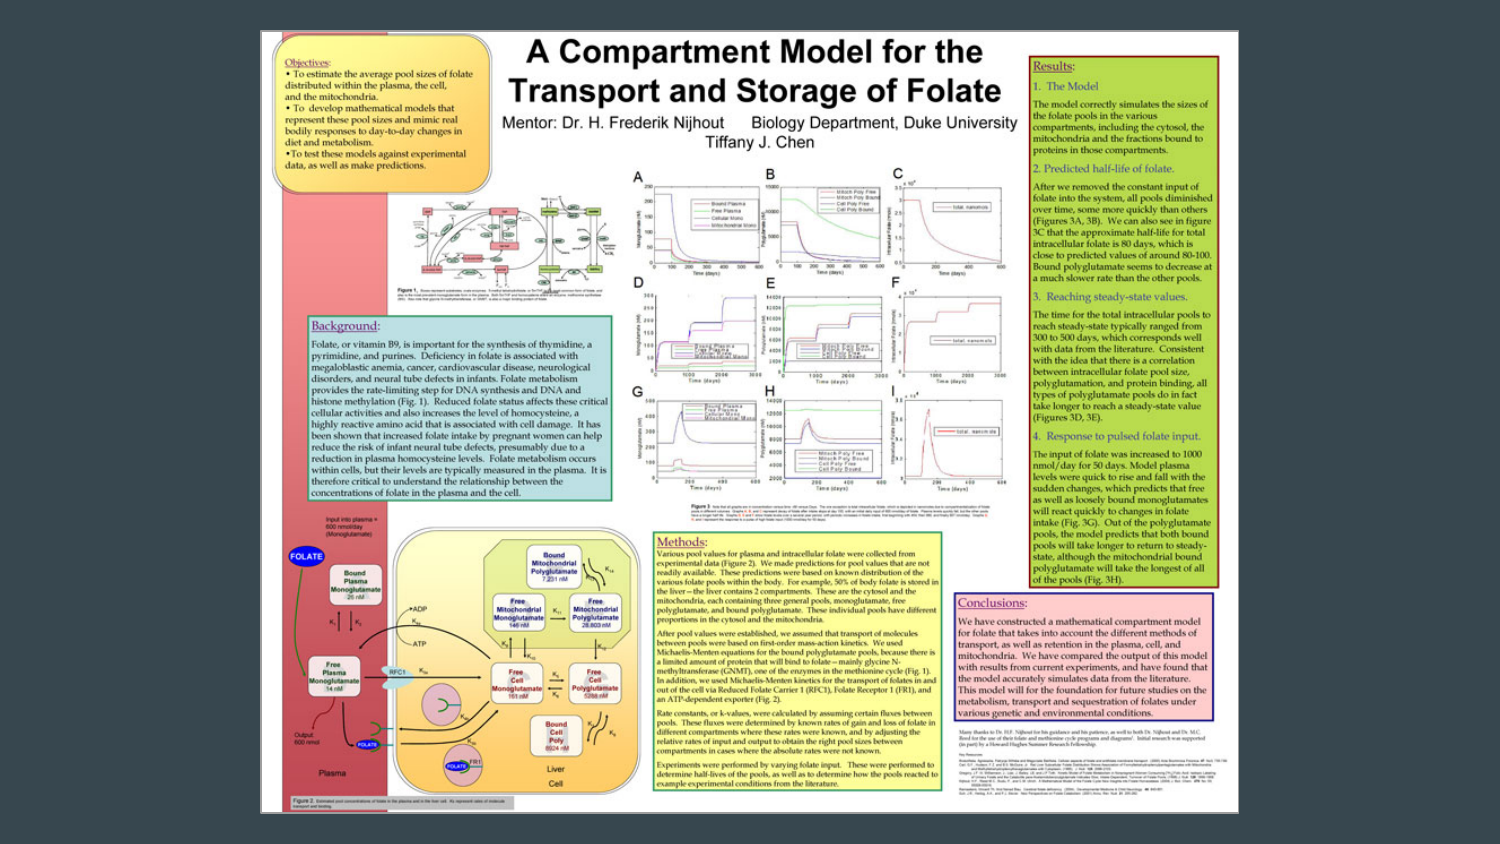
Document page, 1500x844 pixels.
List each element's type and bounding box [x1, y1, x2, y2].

picture [261, 31, 1239, 813]
